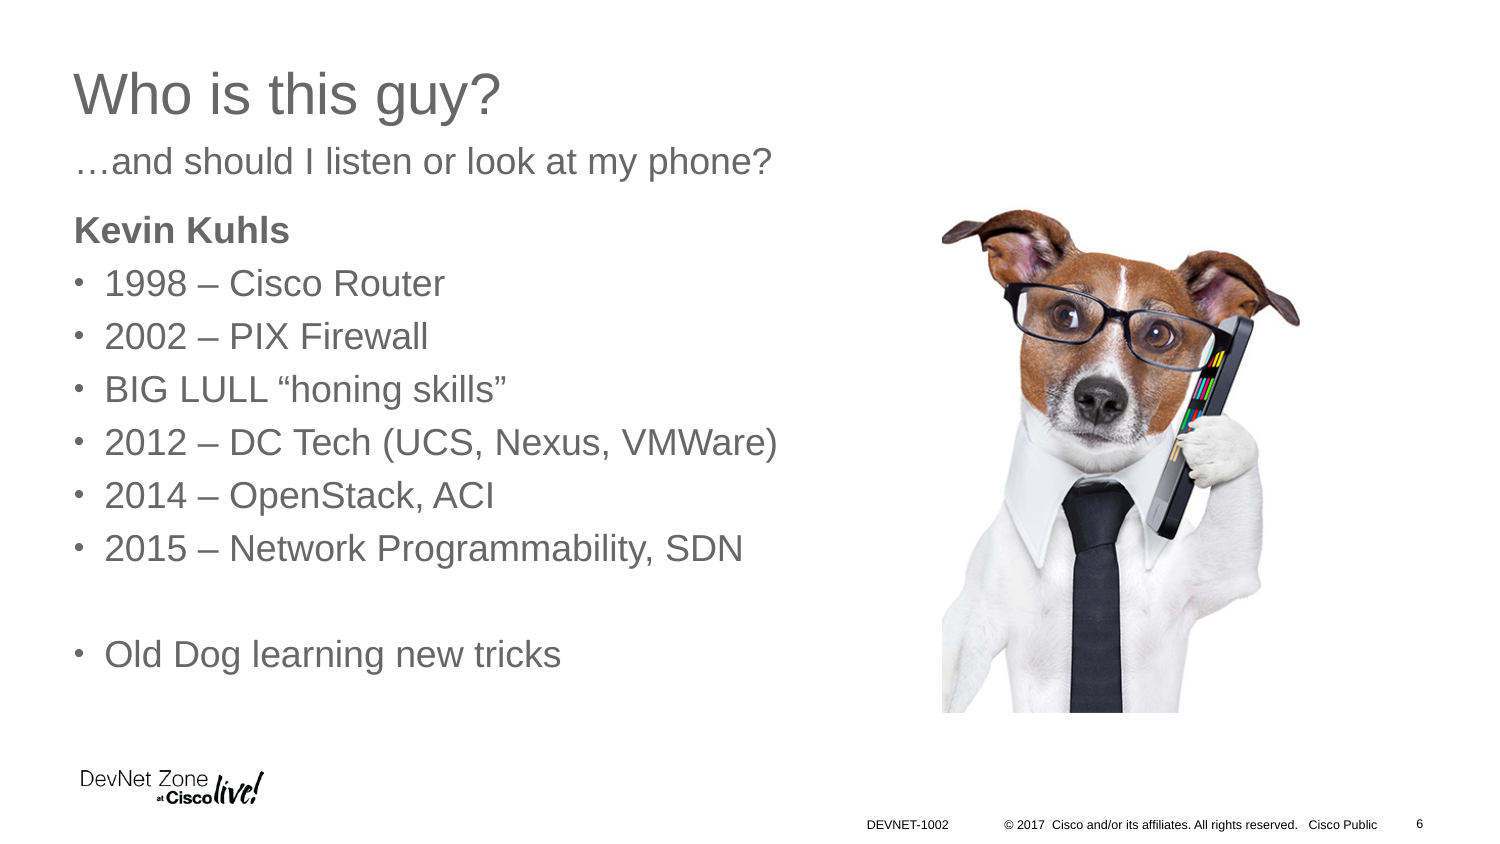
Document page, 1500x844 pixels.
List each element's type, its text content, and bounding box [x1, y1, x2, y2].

list …and should I listen or look at my phone? [58, 134, 1455, 197]
slide_number 6 [1379, 801, 1439, 844]
list Kevin Kuhls 1998 – Cisco Router 2002 – PIX Firewall BIG LULL “honing skills” 2012 – DC Tech (UCS, Nexus, VMWare) 2014 – OpenStack, ACI 2015 – Network Programmability, SDN Old Dog learning new tricks [58, 203, 846, 712]
footer DEVNET-1002 [856, 811, 975, 838]
title Who is this guy? [58, 63, 1455, 134]
picture [81, 770, 264, 804]
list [942, 203, 1301, 715]
